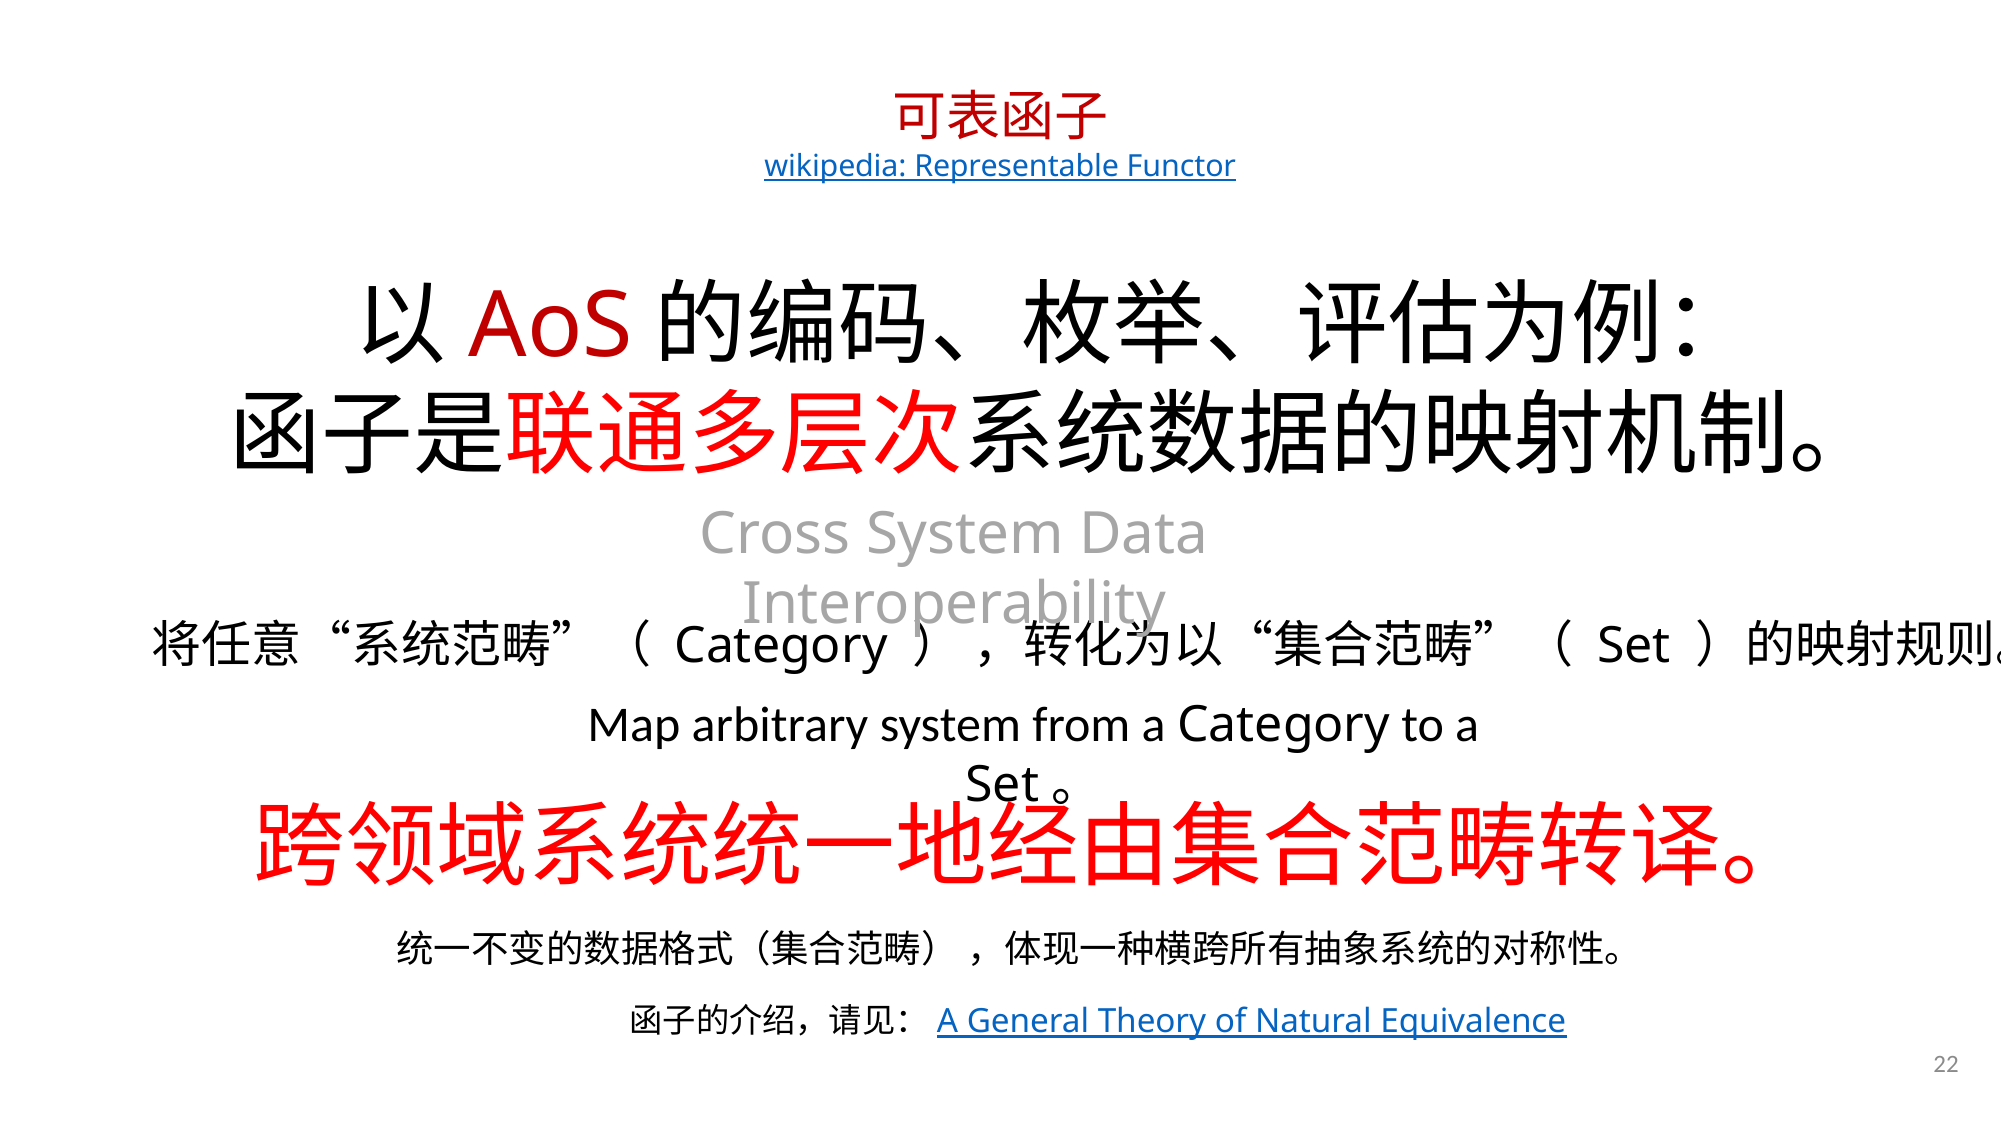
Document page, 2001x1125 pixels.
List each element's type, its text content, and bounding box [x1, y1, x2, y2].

text_box 函子的介绍，请见：A General Theory of Natural Equivalence [614, 992, 1583, 1053]
title 可表函子 wikipedia: Representable Functor [68, 73, 1933, 199]
text_box 统一不变的数据格式（集合范畴） ，体现一种横跨所有抽象系统的对称性。 [371, 917, 1630, 977]
slide_number 22 [1853, 1019, 1974, 1106]
text_box 以AoS的编码、枚举、评估为例： 函子是联通多层次系统数据的映射机制。 [214, 257, 1896, 492]
text_box Cross System Data Interoperability [489, 487, 1419, 643]
text_box 跨领域系统统一地经由集合范畴转译。 [238, 779, 1828, 905]
text_box Map arbitrary system from a Category to a Set。 [519, 683, 1548, 779]
text_box 将任意“系统范畴”（ Category ） ，转化为以“集合范畴”（ Set ）的映射规则。 [136, 604, 2001, 680]
